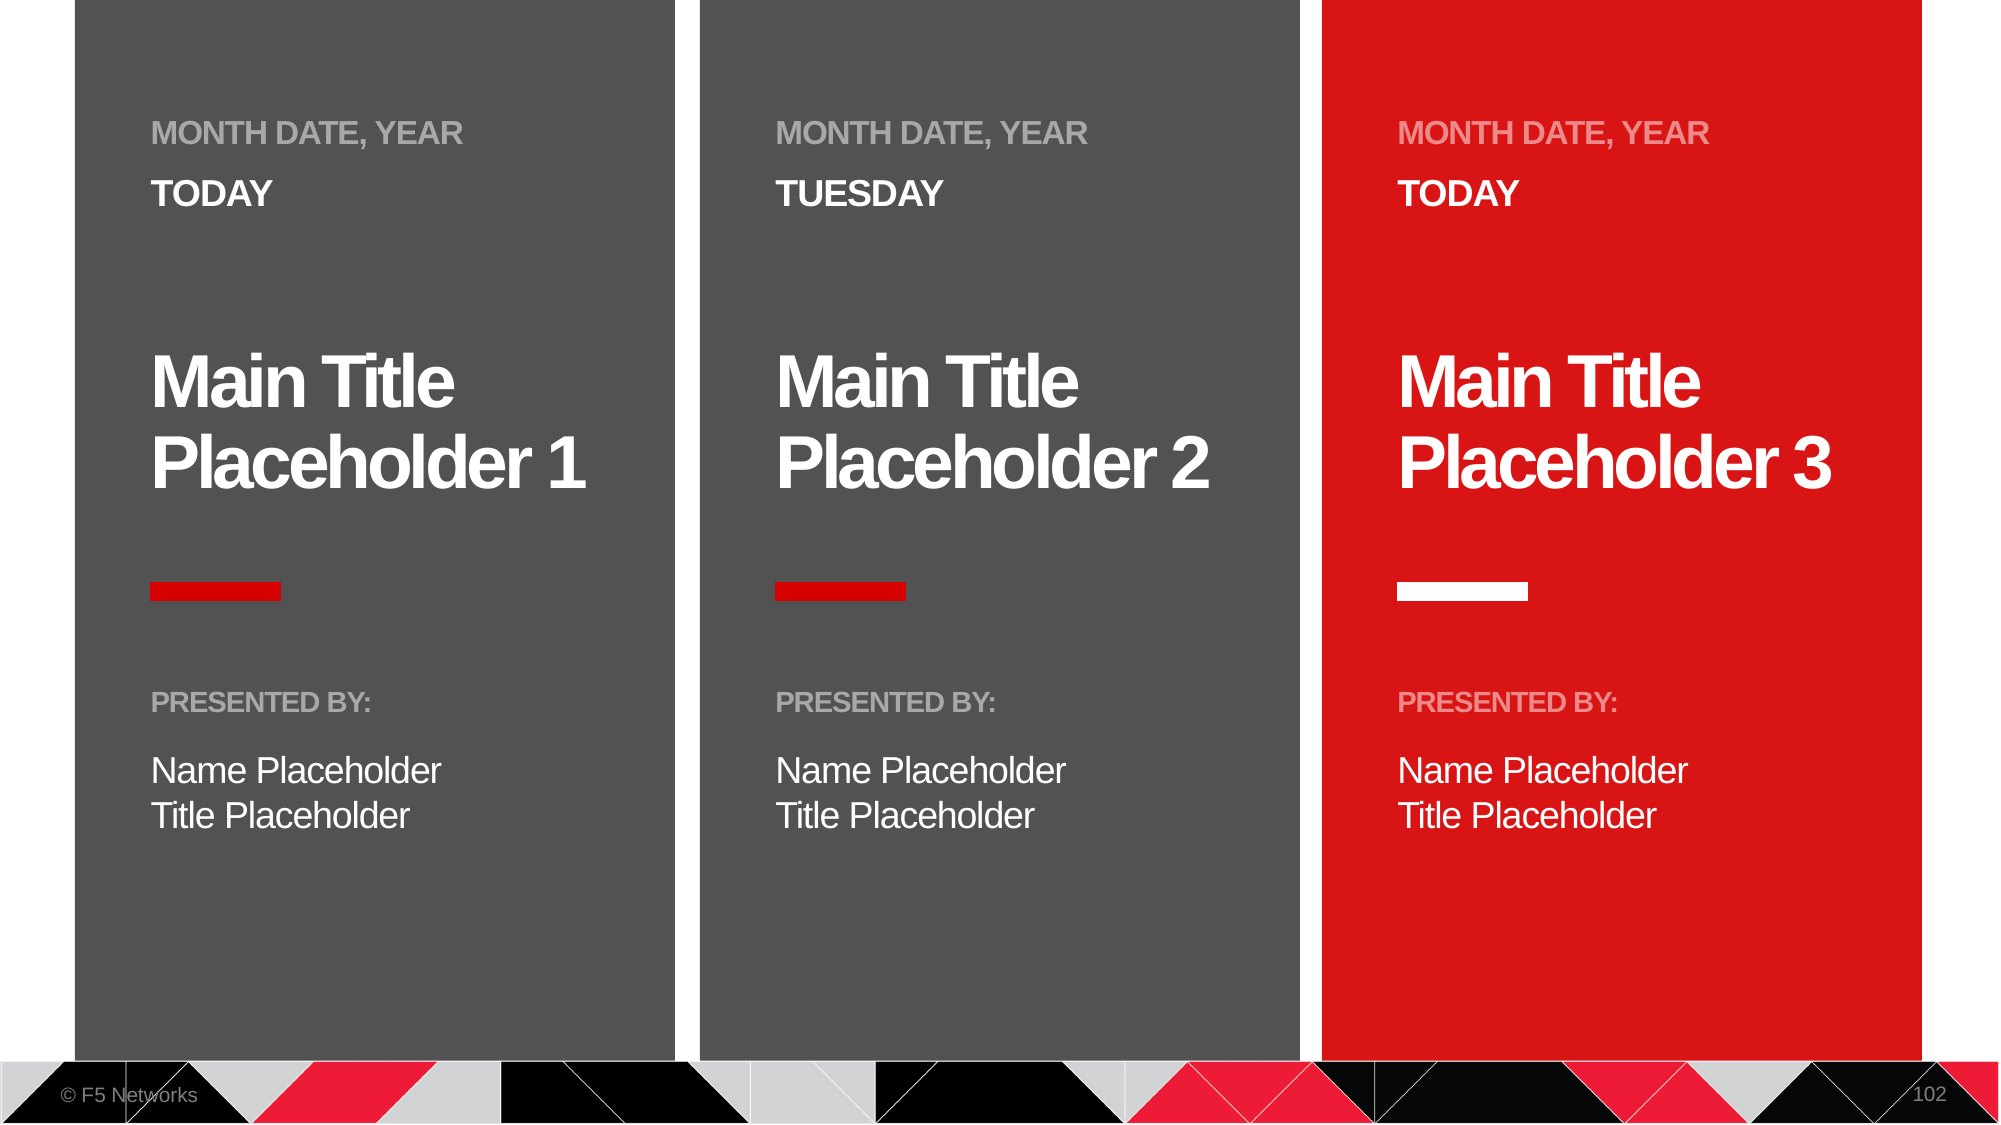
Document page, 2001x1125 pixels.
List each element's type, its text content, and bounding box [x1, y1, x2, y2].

text_box [74, 0, 676, 1062]
text_box MONTH DATE, YEAR [125, 90, 675, 146]
text_box Name Placeholder Title Placeholder [125, 736, 675, 862]
text_box TODAY [125, 146, 675, 237]
text_box MONTH DATE, YEAR [750, 90, 1300, 146]
text_box TUESDAY [750, 146, 1300, 237]
text_box [699, 0, 1301, 1062]
text_box PRESENTED BY: [750, 665, 1300, 736]
text_box [1321, 0, 1923, 1062]
text_box TODAY [1371, 146, 1922, 237]
text_box PRESENTED BY: [1371, 665, 1922, 736]
text_box MONTH DATE, YEAR [1371, 90, 1922, 146]
text_box Main Title Placeholder 1 [125, 317, 675, 531]
text_box Main Title Placeholder 3 [1371, 317, 1922, 531]
text_box Name Placeholder Title Placeholder [750, 736, 1300, 862]
text_box Name Placeholder Title Placeholder [1371, 736, 1922, 862]
text_box PRESENTED BY: [125, 665, 675, 736]
text_box Main Title Placeholder 2 [750, 317, 1300, 531]
picture [0, 1050, 2000, 1125]
